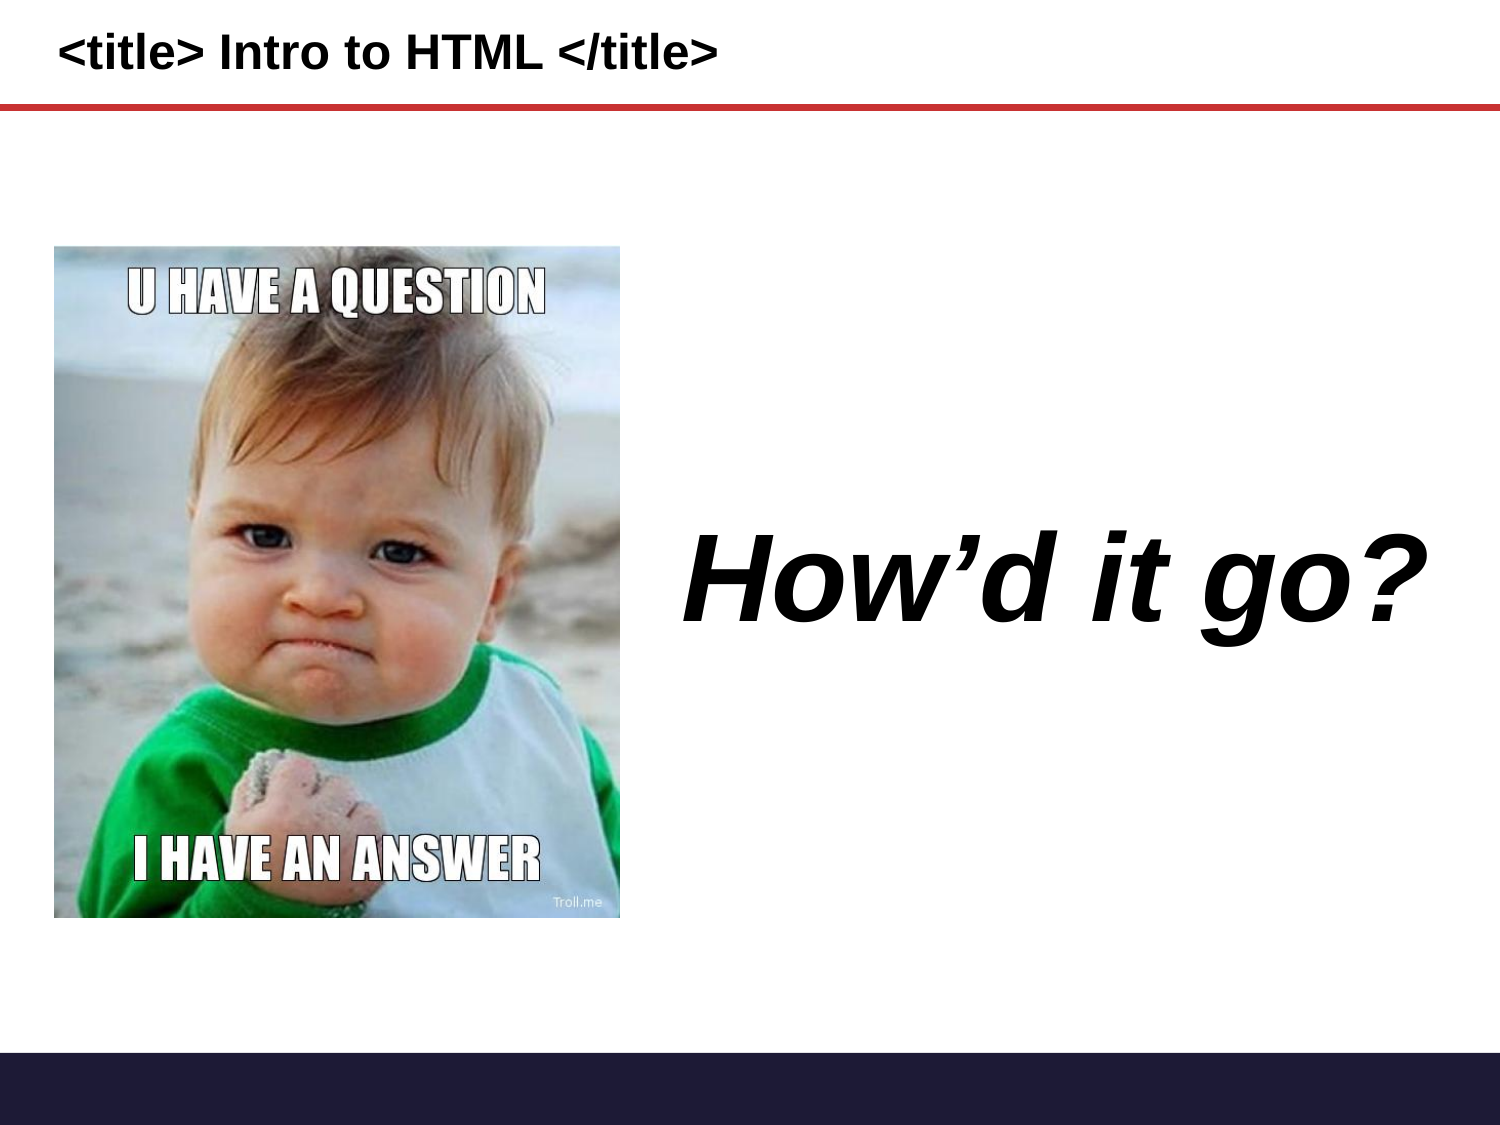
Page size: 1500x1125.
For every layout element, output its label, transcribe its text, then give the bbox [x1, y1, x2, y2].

title <title> Intro to HTML </title> [49, 0, 948, 108]
text_box How’d it go? [620, 481, 1500, 662]
picture [53, 245, 620, 919]
